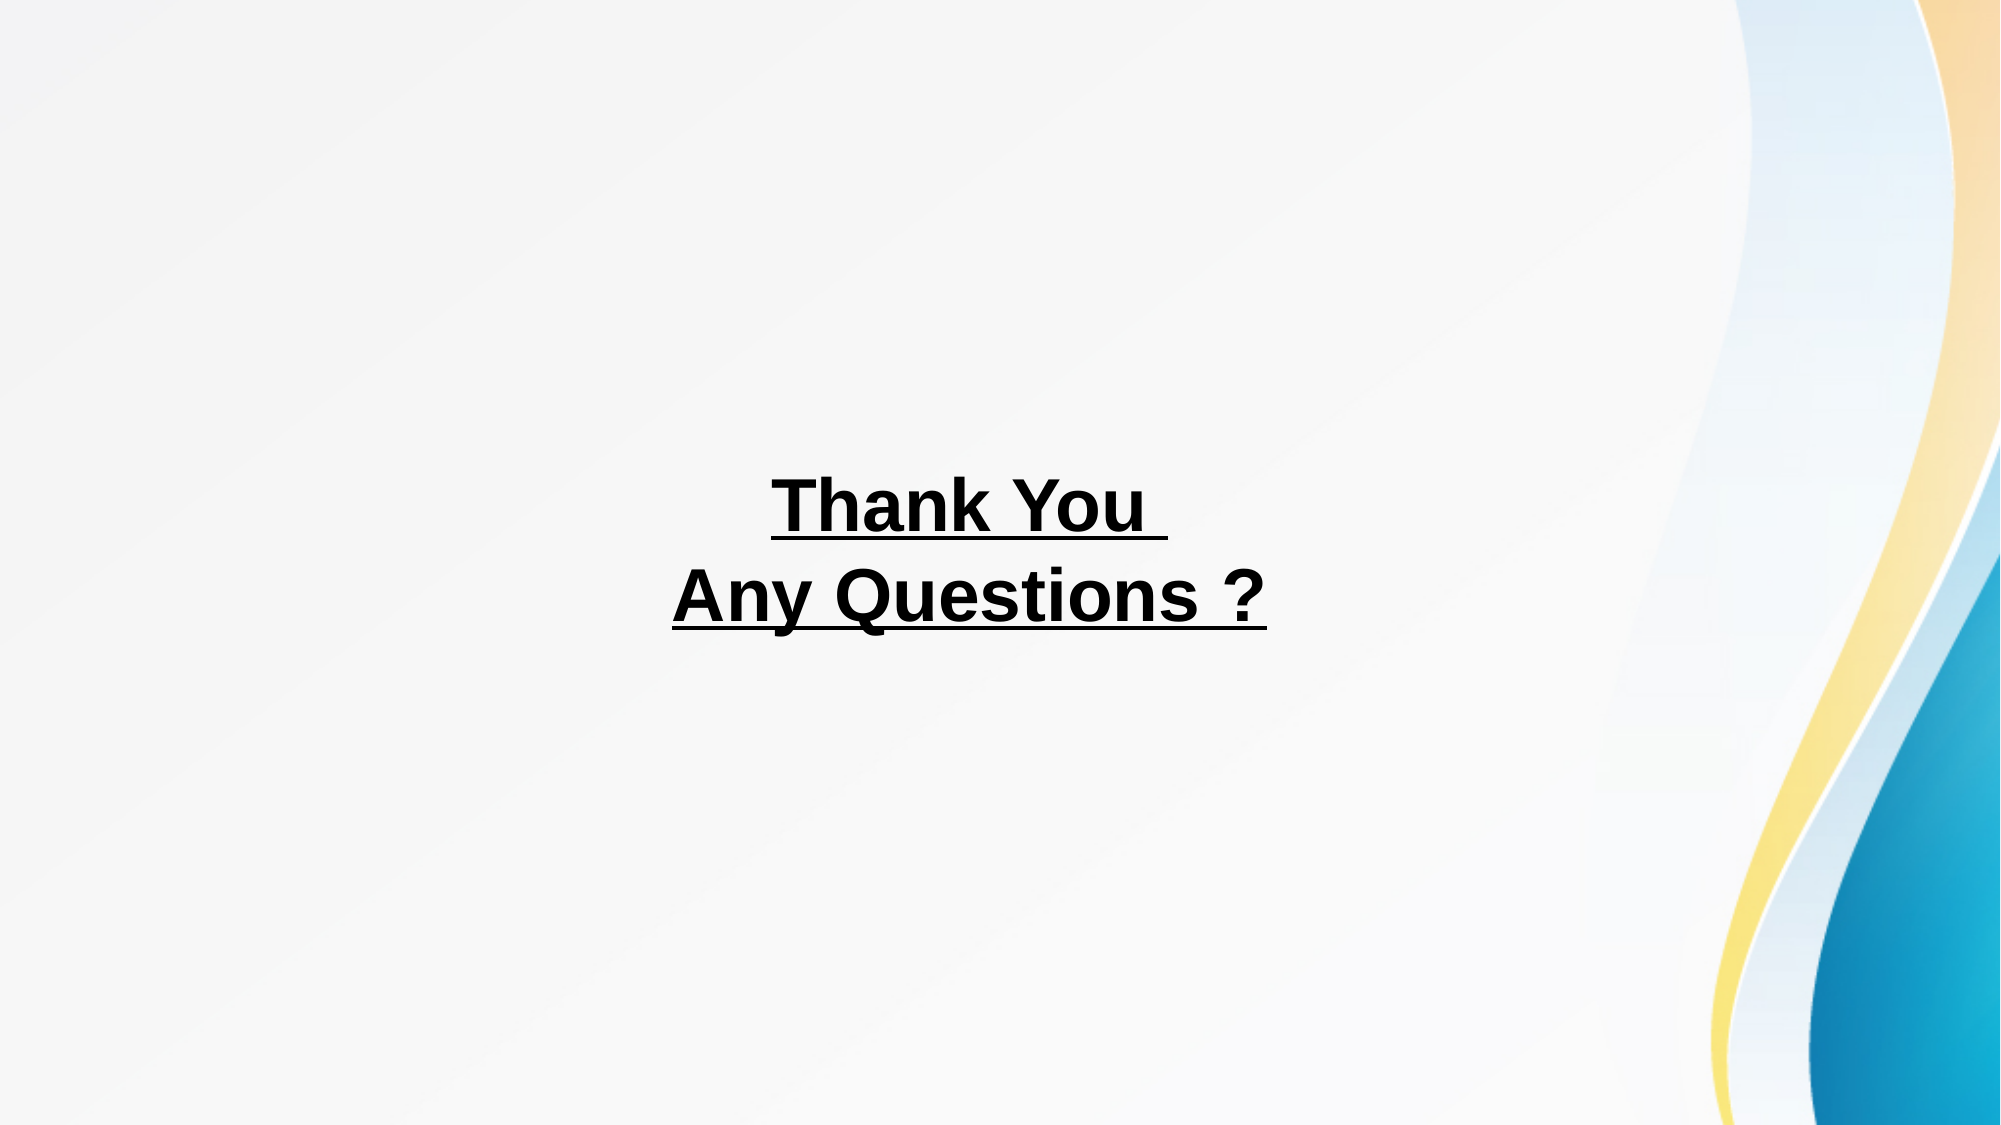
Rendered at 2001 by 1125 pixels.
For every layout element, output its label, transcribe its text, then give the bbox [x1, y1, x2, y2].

title Thank You Any Questions ? [238, 417, 1701, 676]
picture [0, 0, 2001, 1125]
